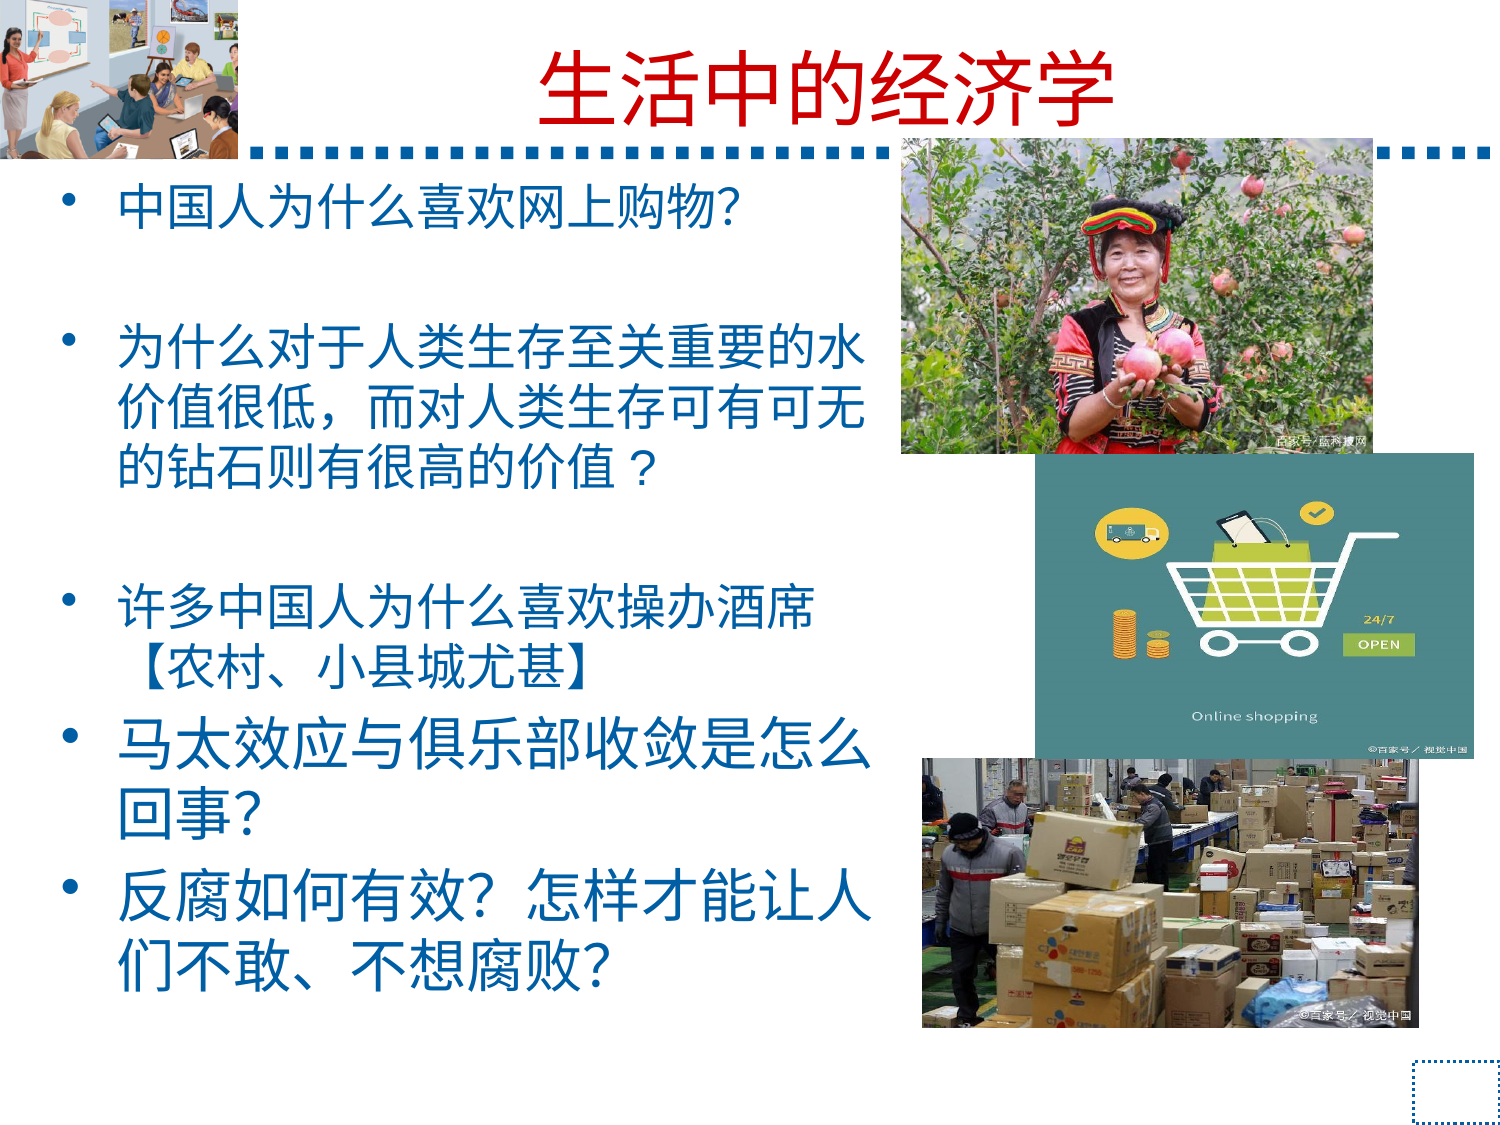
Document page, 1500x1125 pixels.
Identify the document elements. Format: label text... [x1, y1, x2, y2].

slide_number [1412, 1060, 1500, 1125]
picture [0, 0, 238, 159]
list 中国人为什么喜欢网上购物？ 为什么对于人类生存至关重要的水价值很低，而对人类生存可有可无的钻石则有很高的价值? 许多中国人为什么喜欢操办酒席【农村、小县城尤甚】 马太效应与俱乐部收敛是怎么回事？ 反腐如何有效？怎样才能让人们不敢、不想腐败？ [45, 167, 923, 1059]
title 生活中的经济学 [171, 16, 1500, 159]
picture [900, 138, 1474, 1028]
